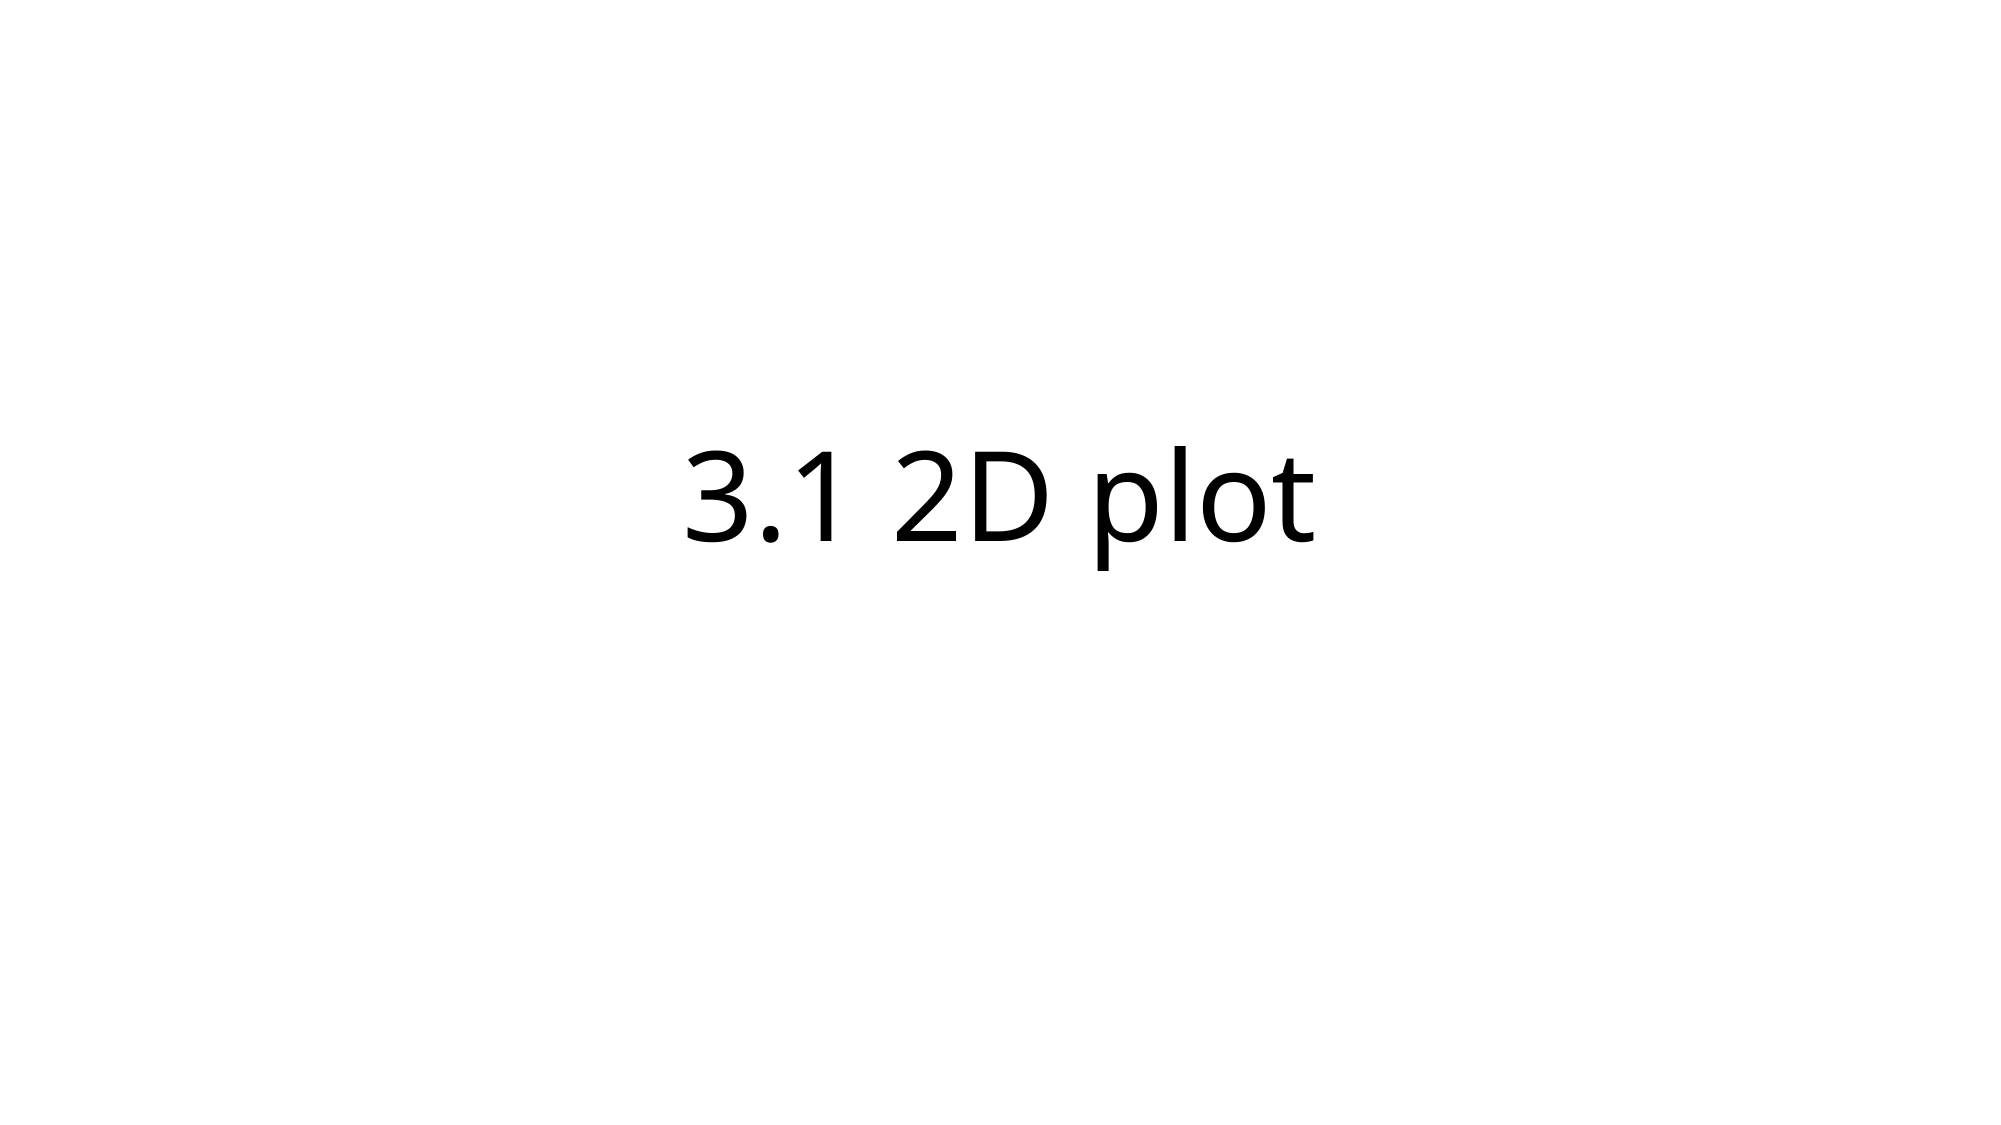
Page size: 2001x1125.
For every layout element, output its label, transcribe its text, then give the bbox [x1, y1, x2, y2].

title 3.1 2D plot [249, 184, 1750, 576]
